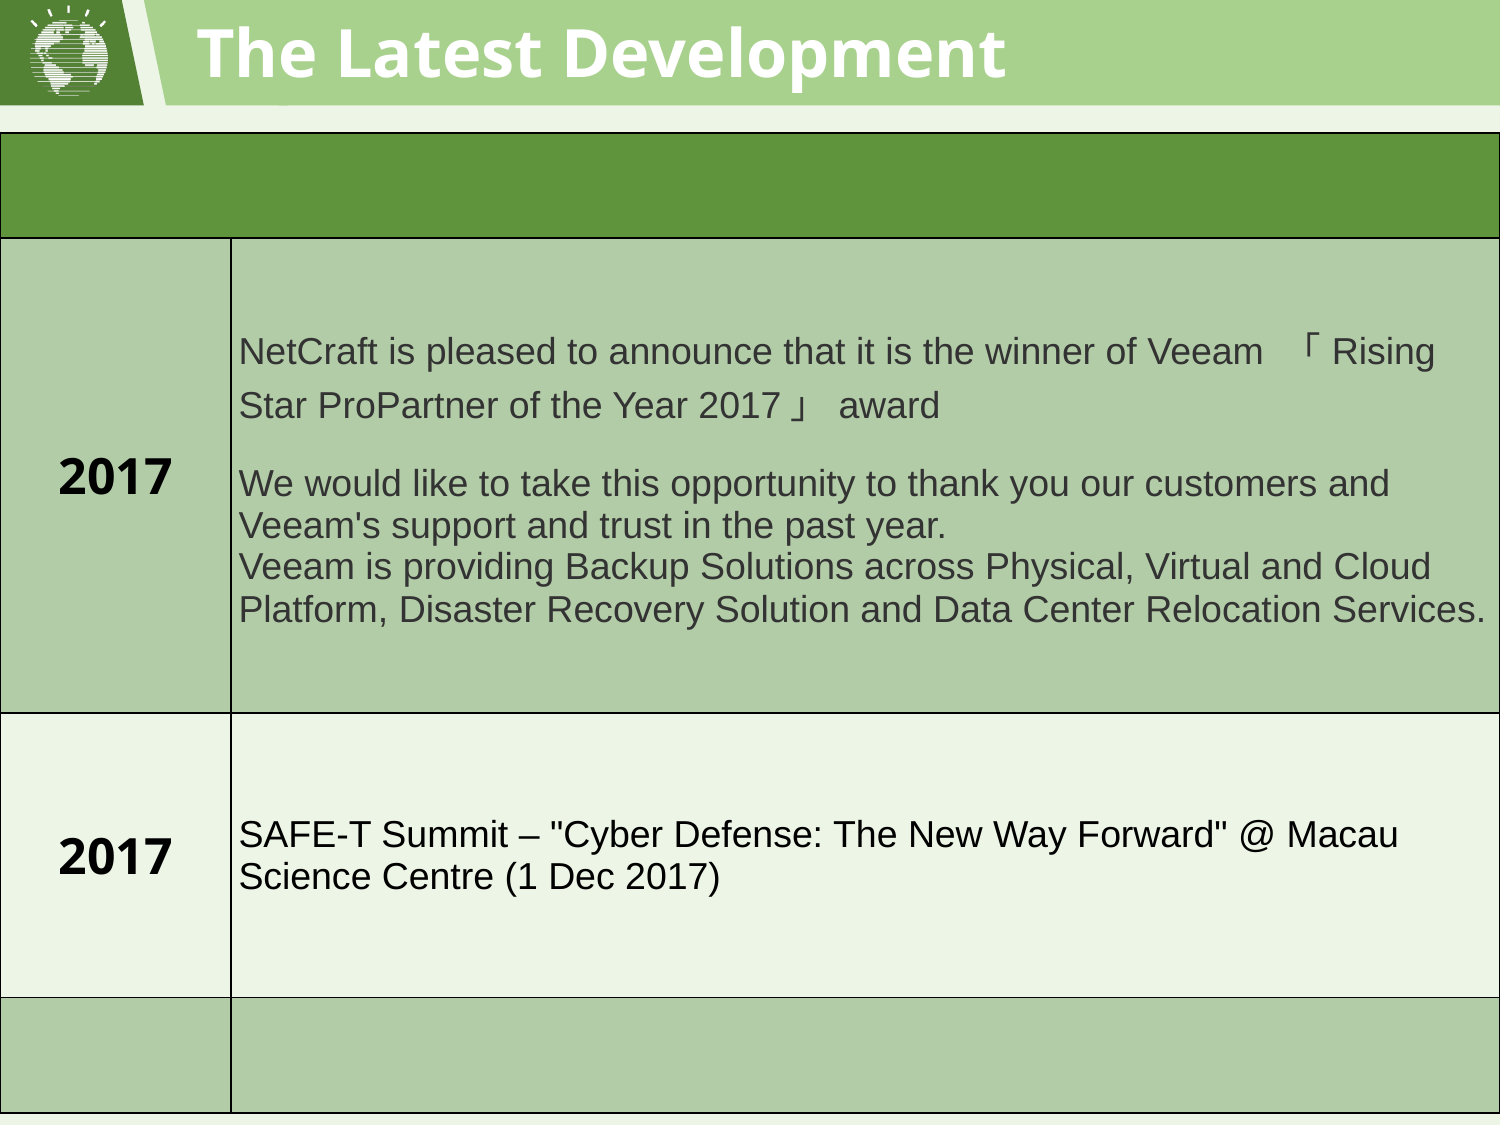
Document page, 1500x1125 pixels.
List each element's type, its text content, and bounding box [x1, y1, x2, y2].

table_cell SAFE-T Summit – "Cyber Defense: The New Way Forward" @ Macau Science Centre (1 Dec 2017) [232, 714, 1499, 997]
table_cell 2017 [1, 239, 230, 712]
table_cell 2017 [1, 714, 230, 997]
table_cell [232, 998, 1499, 1112]
picture [26, 0, 127, 111]
table_cell [1, 998, 230, 1112]
table_cell NetCraft is pleased to announce that it is the winner of Veeam 「Rising Star ProPartner of the Year 2017」award We would like to take this opportunity to thank you our customers and Veeam's support and trust in the past year. Veeam is providing Backup Solutions across Physical, Virtual and Cloud Platform, Disaster Recovery Solution and Data Center Relocation Services. [232, 239, 1499, 712]
table_header [1, 134, 1499, 237]
text_box The Latest Development [188, 3, 1476, 99]
